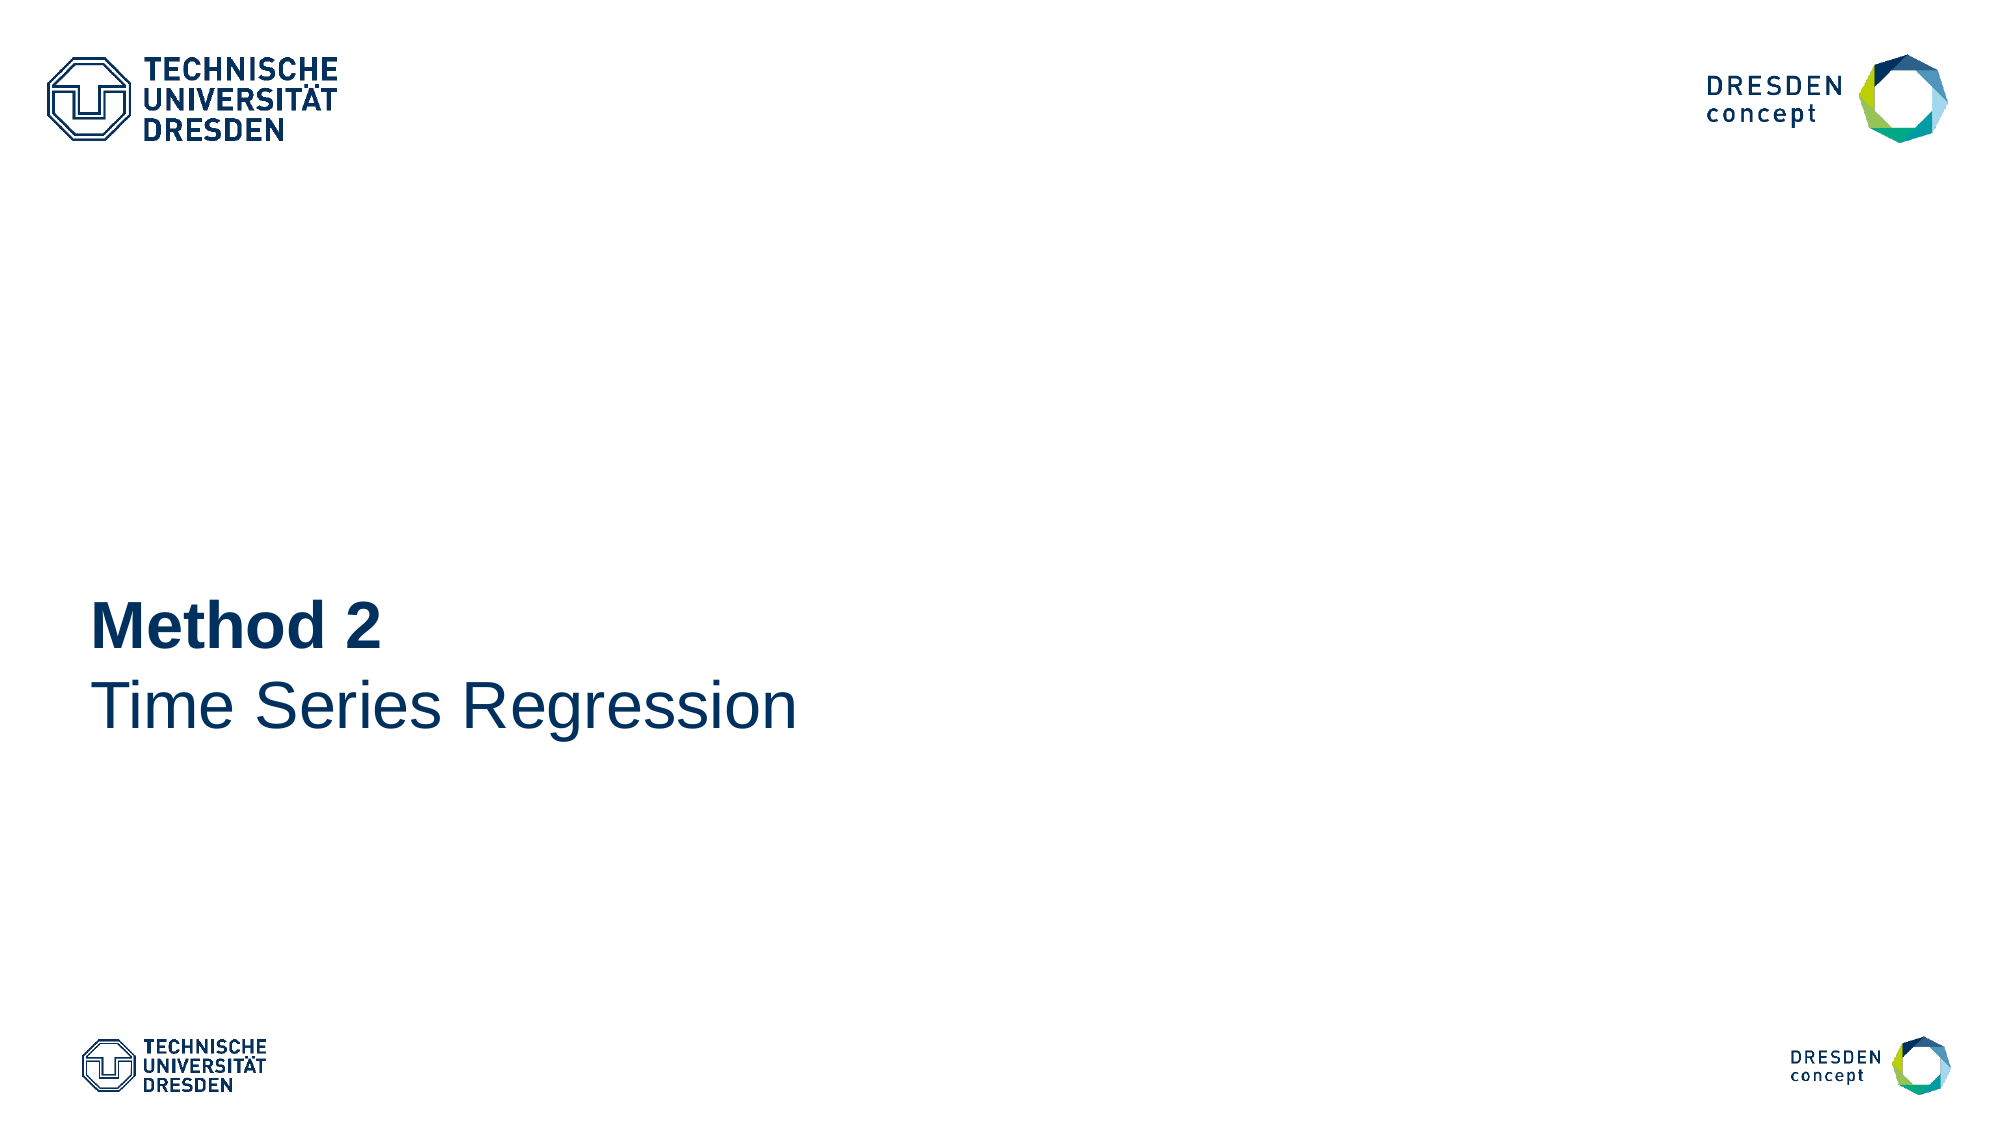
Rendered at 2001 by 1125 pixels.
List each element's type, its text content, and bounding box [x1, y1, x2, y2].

picture [47, 57, 337, 141]
picture [82, 1039, 266, 1092]
picture [1707, 54, 1948, 143]
picture [1791, 1036, 1951, 1095]
title Method 2 Time Series Regression [75, 574, 1876, 763]
